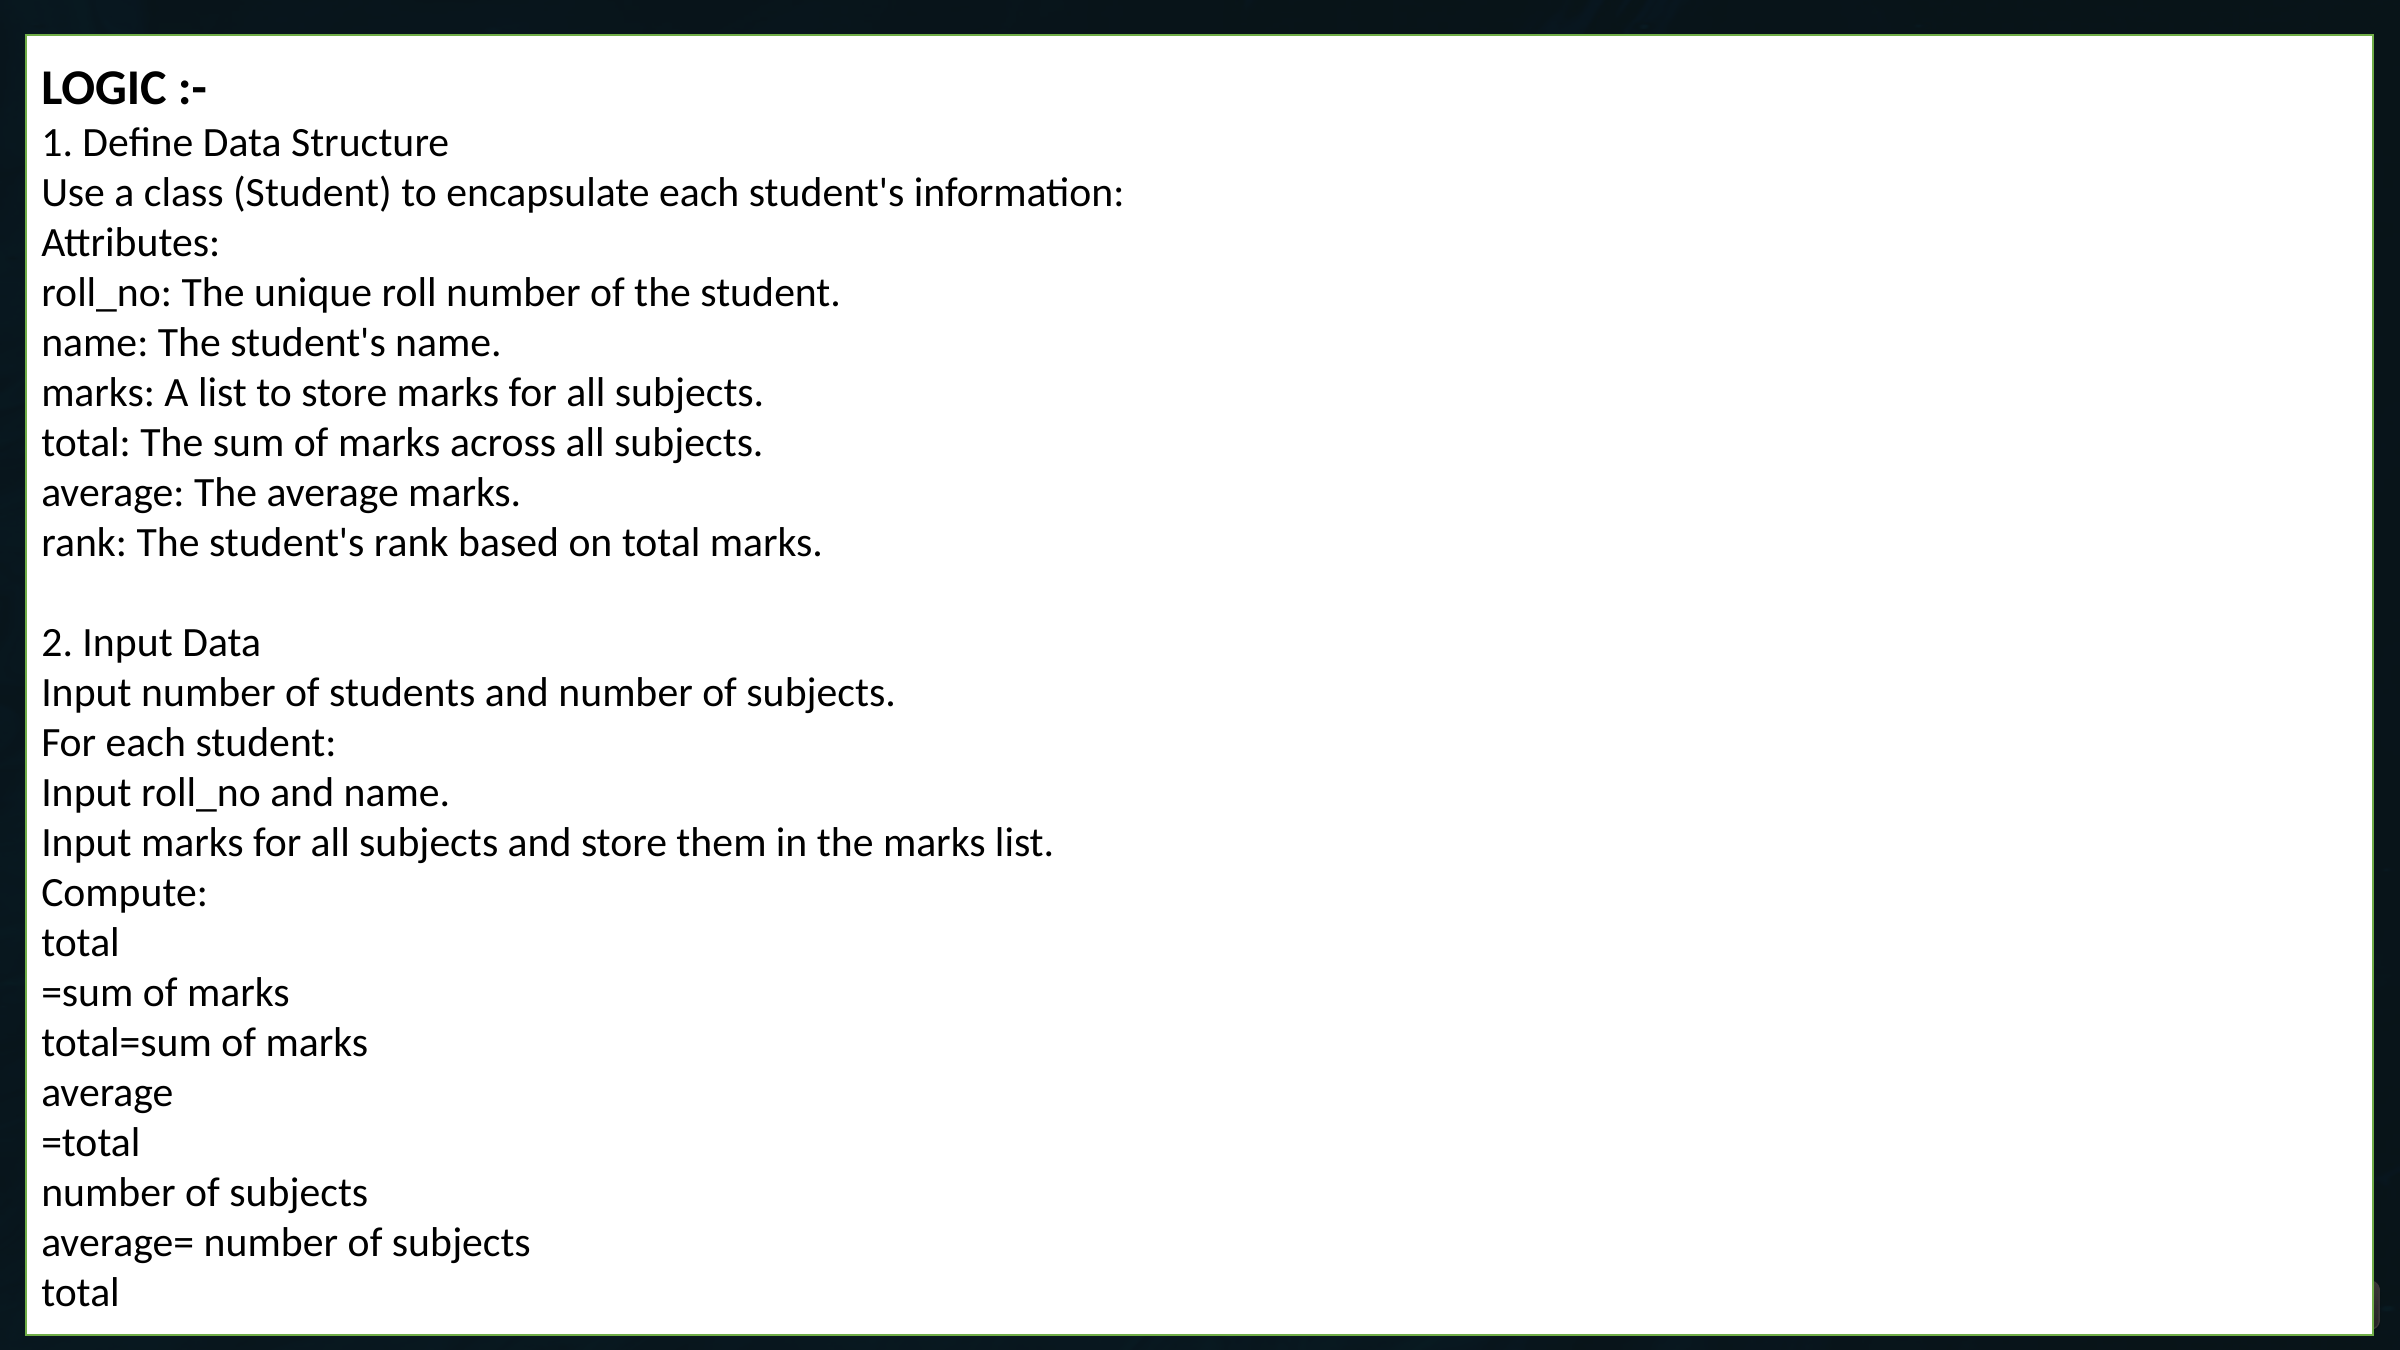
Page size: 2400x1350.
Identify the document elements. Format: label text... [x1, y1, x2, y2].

text_box LOGIC :- 1. Define Data Structure Use a class (Student) to encapsulate each student's information: Attributes: roll_no: The unique roll number of the student. name: The student's name. marks: A list to store marks for all subjects. total: The sum of marks across all subjects. average: The average marks. rank: The student's rank based on total marks. ​2. Input Data Input number of students and number of subjects. For each student: Input roll_no and name. Input marks for all subjects and store them in the marks list. Compute: total =sum of marks total=sum of marks average =total number of subjects average= number of subjects total [25, 34, 2374, 1336]
picture [2106, 1271, 2389, 1339]
